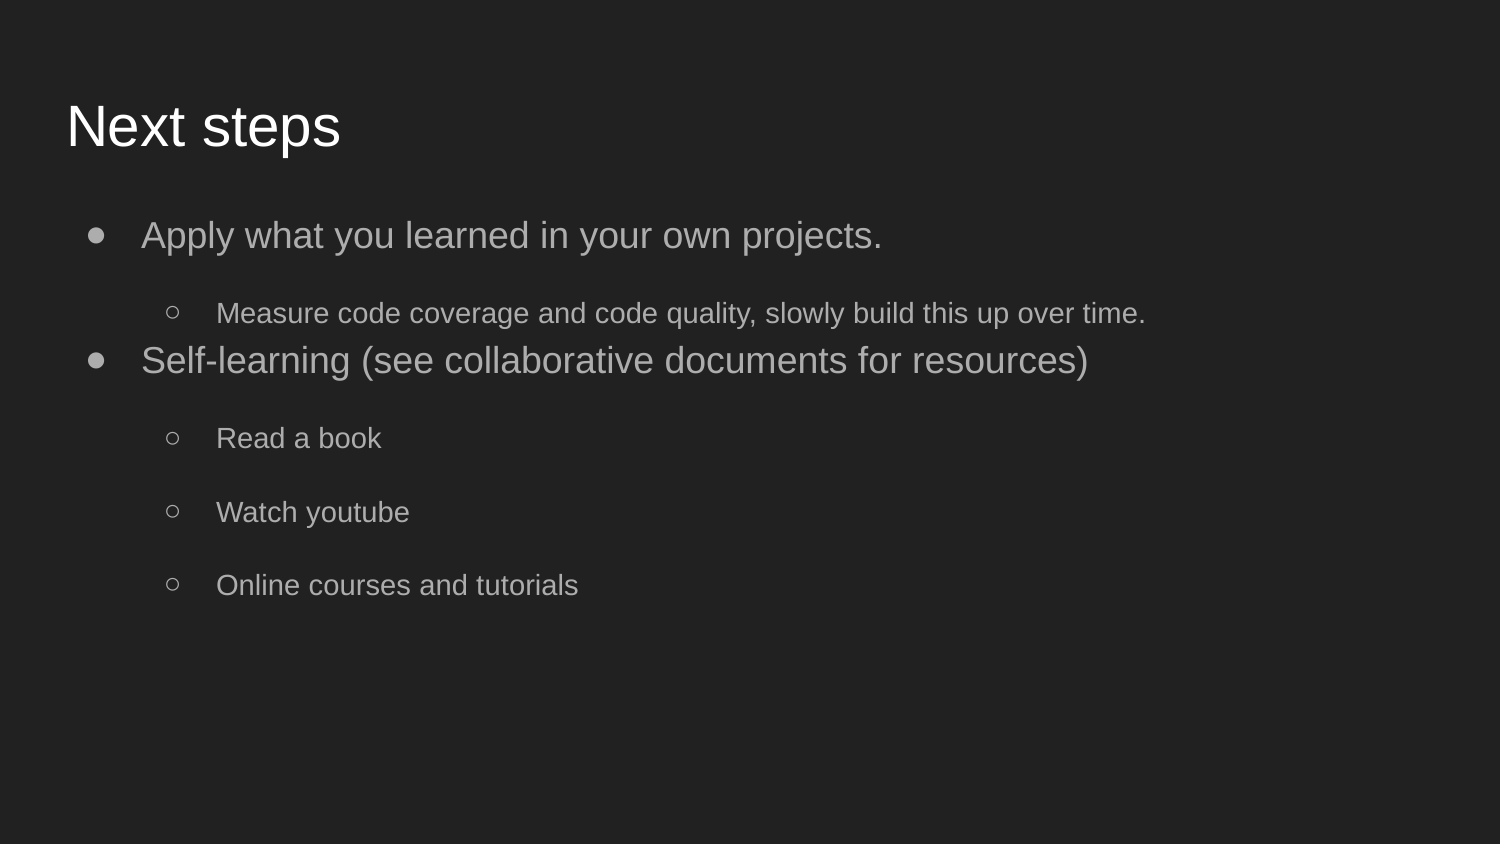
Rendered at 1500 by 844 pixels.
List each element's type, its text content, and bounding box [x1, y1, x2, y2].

list Apply what you learned in your own projects. Measure code coverage and code quality, slowly build this up over time. Self-learning (see collaborative documents for resources) Read a book Watch youtube Online courses and tutorials [51, 189, 1449, 750]
title Next steps [51, 72, 1449, 167]
